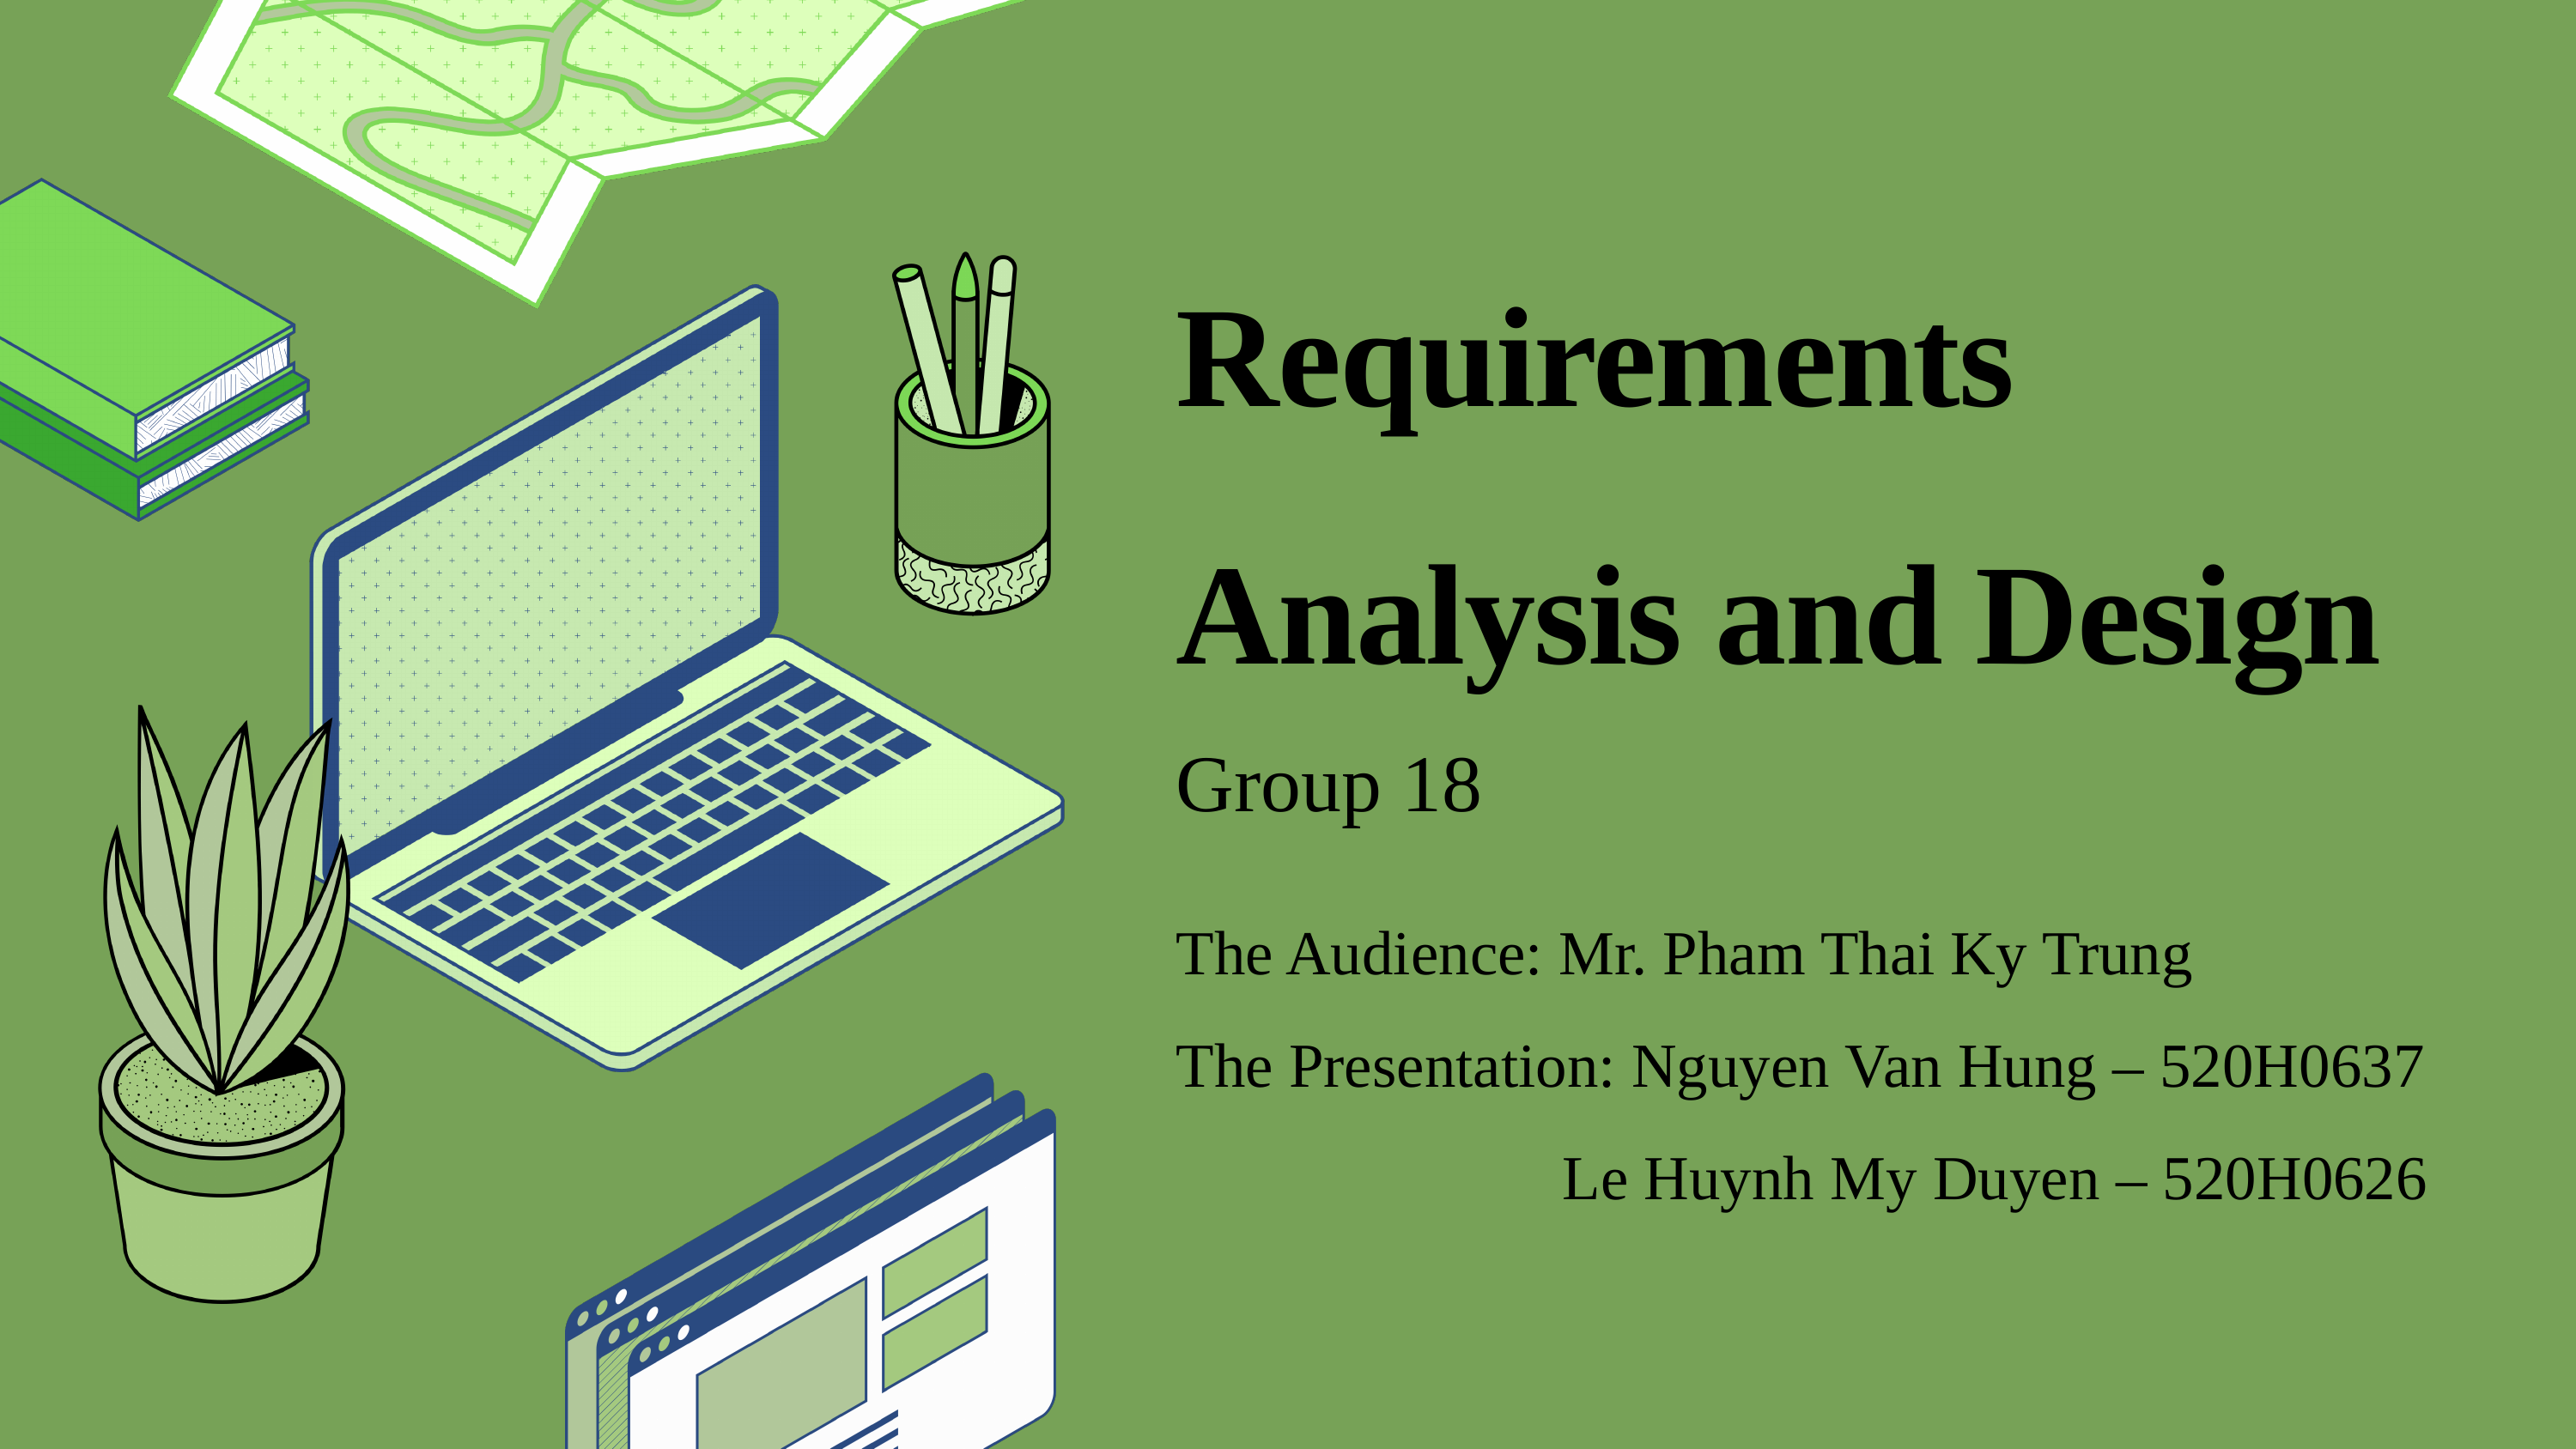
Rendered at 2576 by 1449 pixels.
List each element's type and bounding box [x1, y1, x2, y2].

text_box [1176, 178, 2512, 1203]
picture [0, 0, 1119, 1449]
